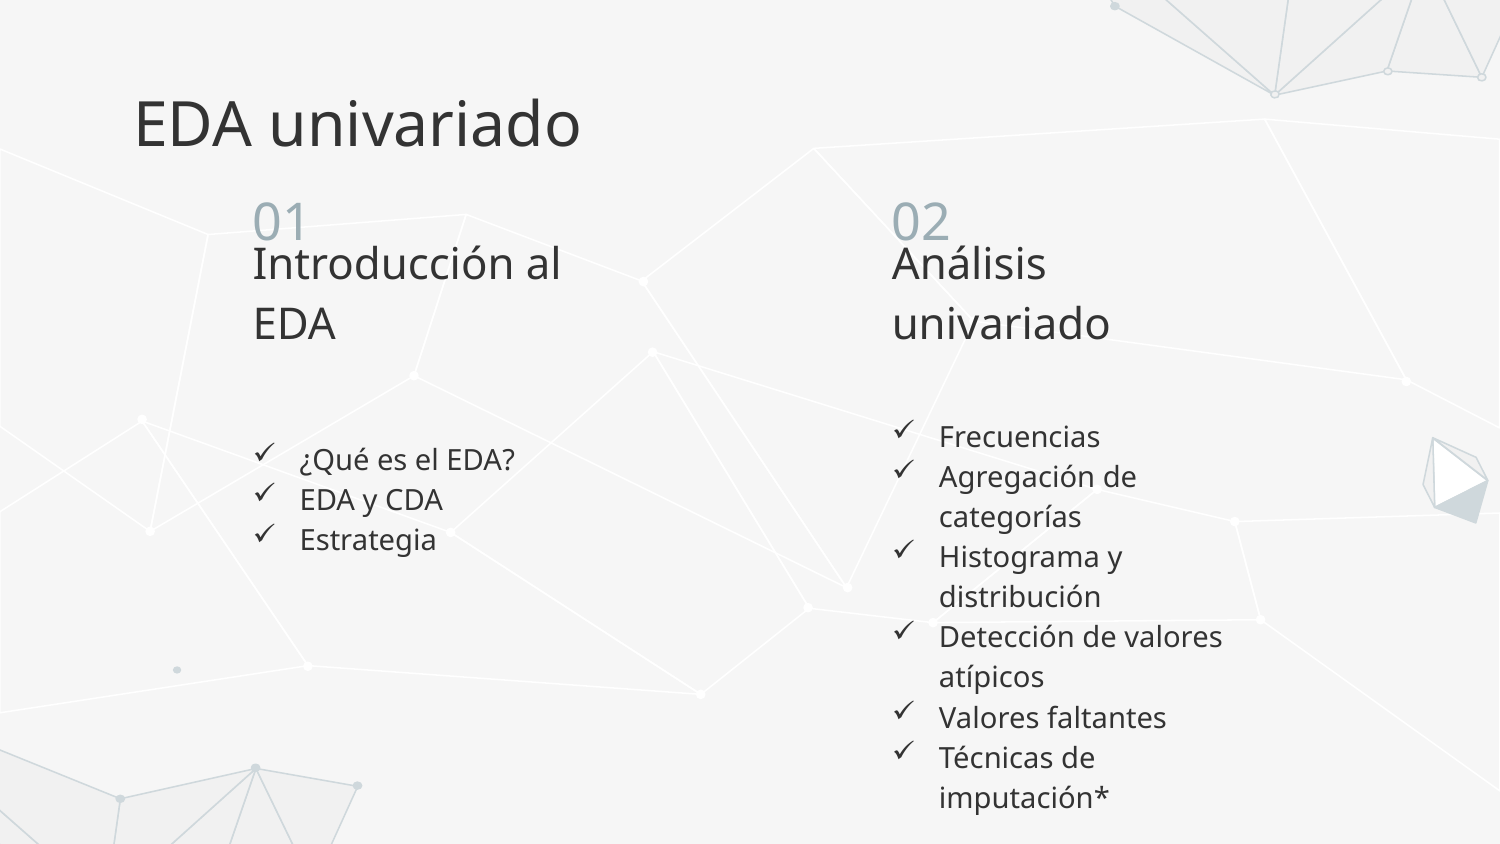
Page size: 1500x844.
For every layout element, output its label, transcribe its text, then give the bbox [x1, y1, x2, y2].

subtitle Frecuencias Agregación de categorías Histograma y distribución Detección de valores atípicos Valores faltantes Técnicas de imputación* [876, 397, 1263, 723]
subtitle Análisis univariado [876, 275, 1263, 364]
text_box [173, 667, 181, 673]
subtitle ¿Qué es el EDA? EDA y CDA Estrategia [237, 421, 623, 700]
subtitle Introducción al EDA [237, 284, 623, 364]
title EDA univariado [118, 69, 1382, 164]
title 02 [876, 182, 1000, 256]
title 01 [237, 182, 361, 256]
